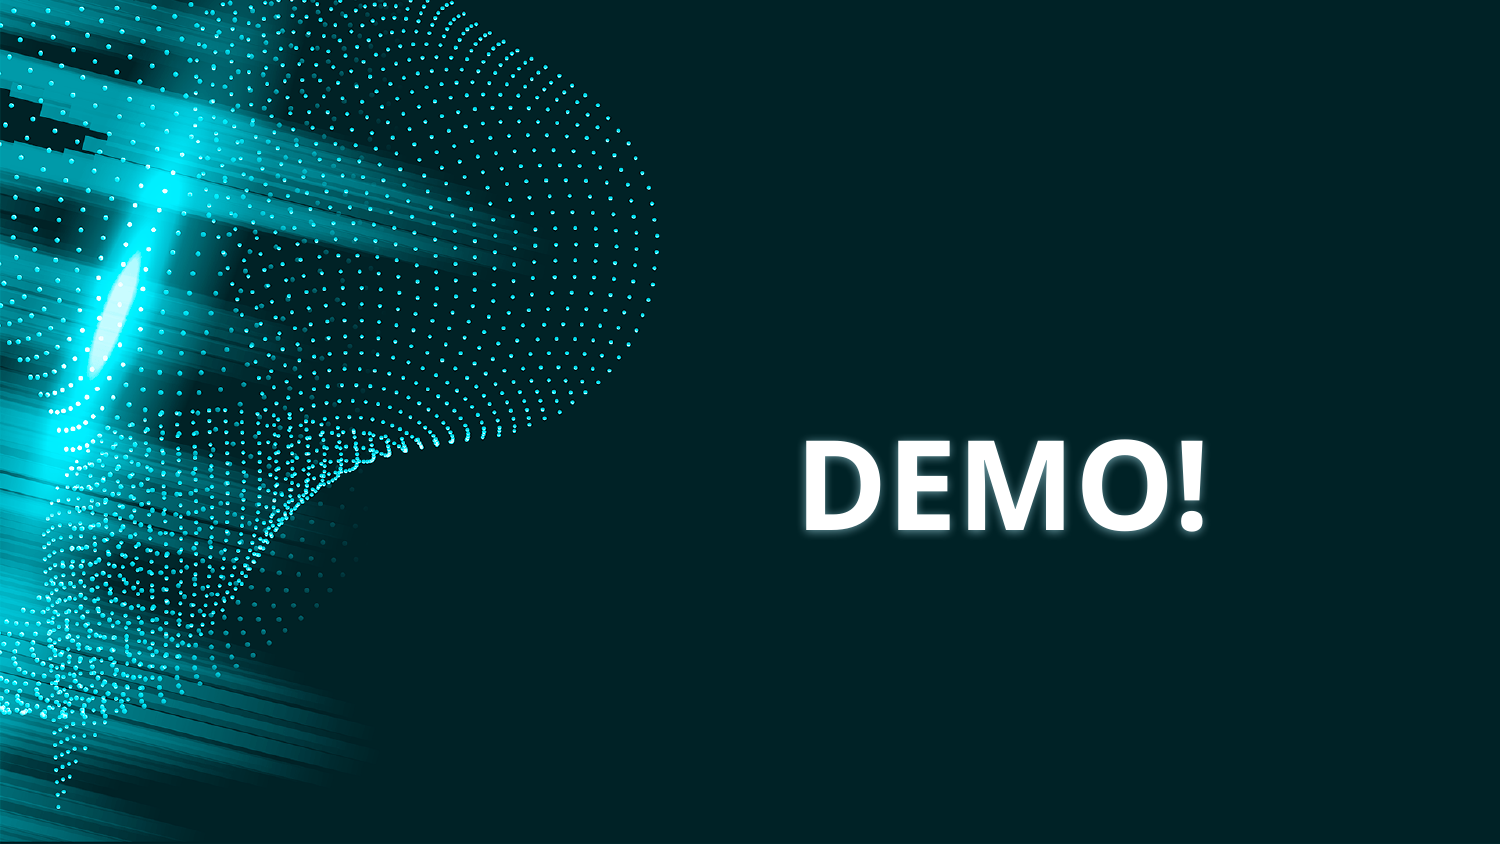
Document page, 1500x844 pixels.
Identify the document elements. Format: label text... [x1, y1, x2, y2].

picture [0, 0, 1500, 844]
title DEMO! [702, 464, 1303, 571]
